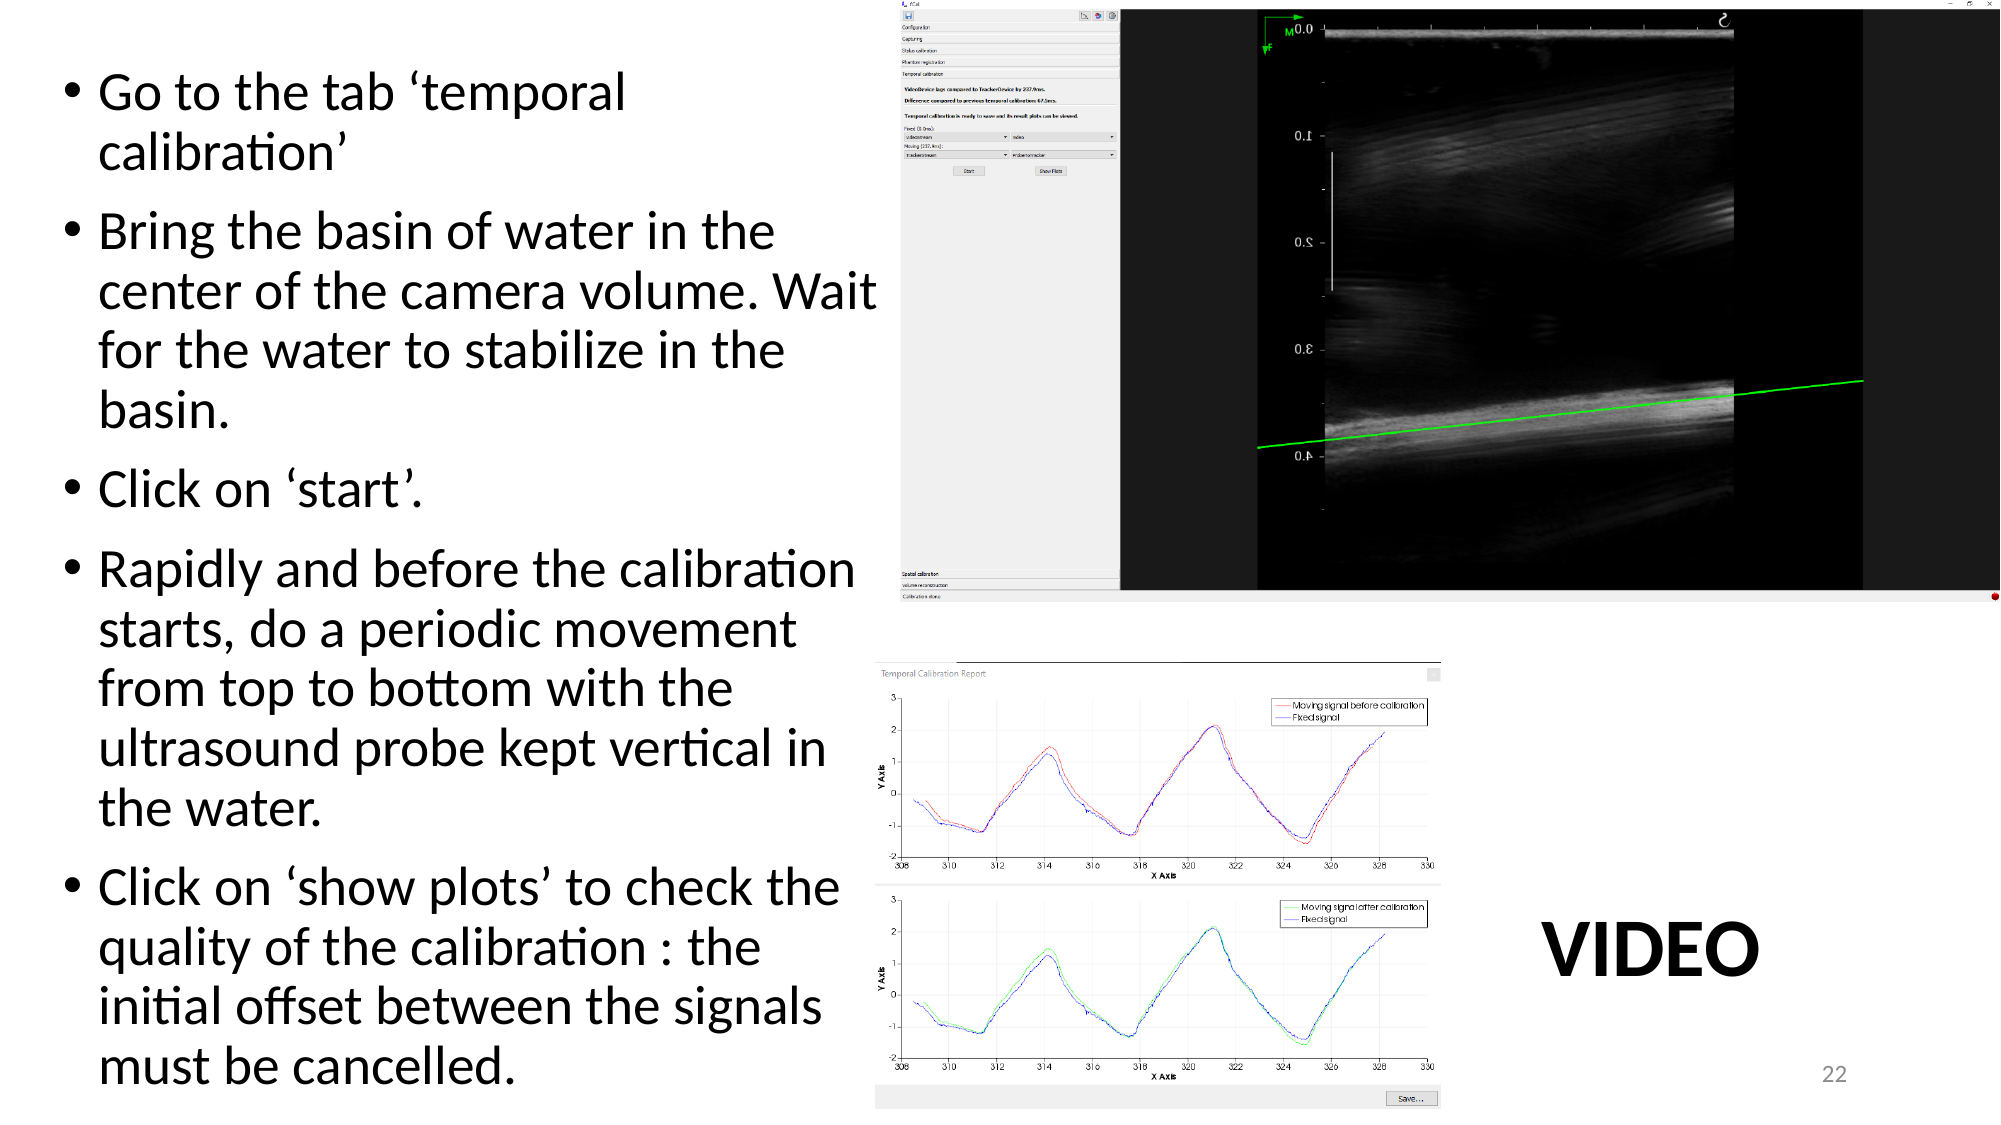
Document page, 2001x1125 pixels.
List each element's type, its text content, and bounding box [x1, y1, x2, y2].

slide_number 22 [1441, 1042, 1863, 1103]
list Go to the tab ‘temporal calibration’ Bring the basin of water in the center of the camera volume. Wait for the water to stabilize in the basin. Click on ‘start’. Rapidly and before the calibration starts, do a periodic movement from top to bottom with the ultrasound probe kept vertical in the water. Click on ‘show plots’ to check the quality of the calibration : the initial offset between the signals must be cancelled. [48, 55, 900, 1109]
picture [899, 0, 2000, 602]
picture [875, 662, 1441, 1109]
text_box VIDEO [1526, 885, 2000, 1001]
